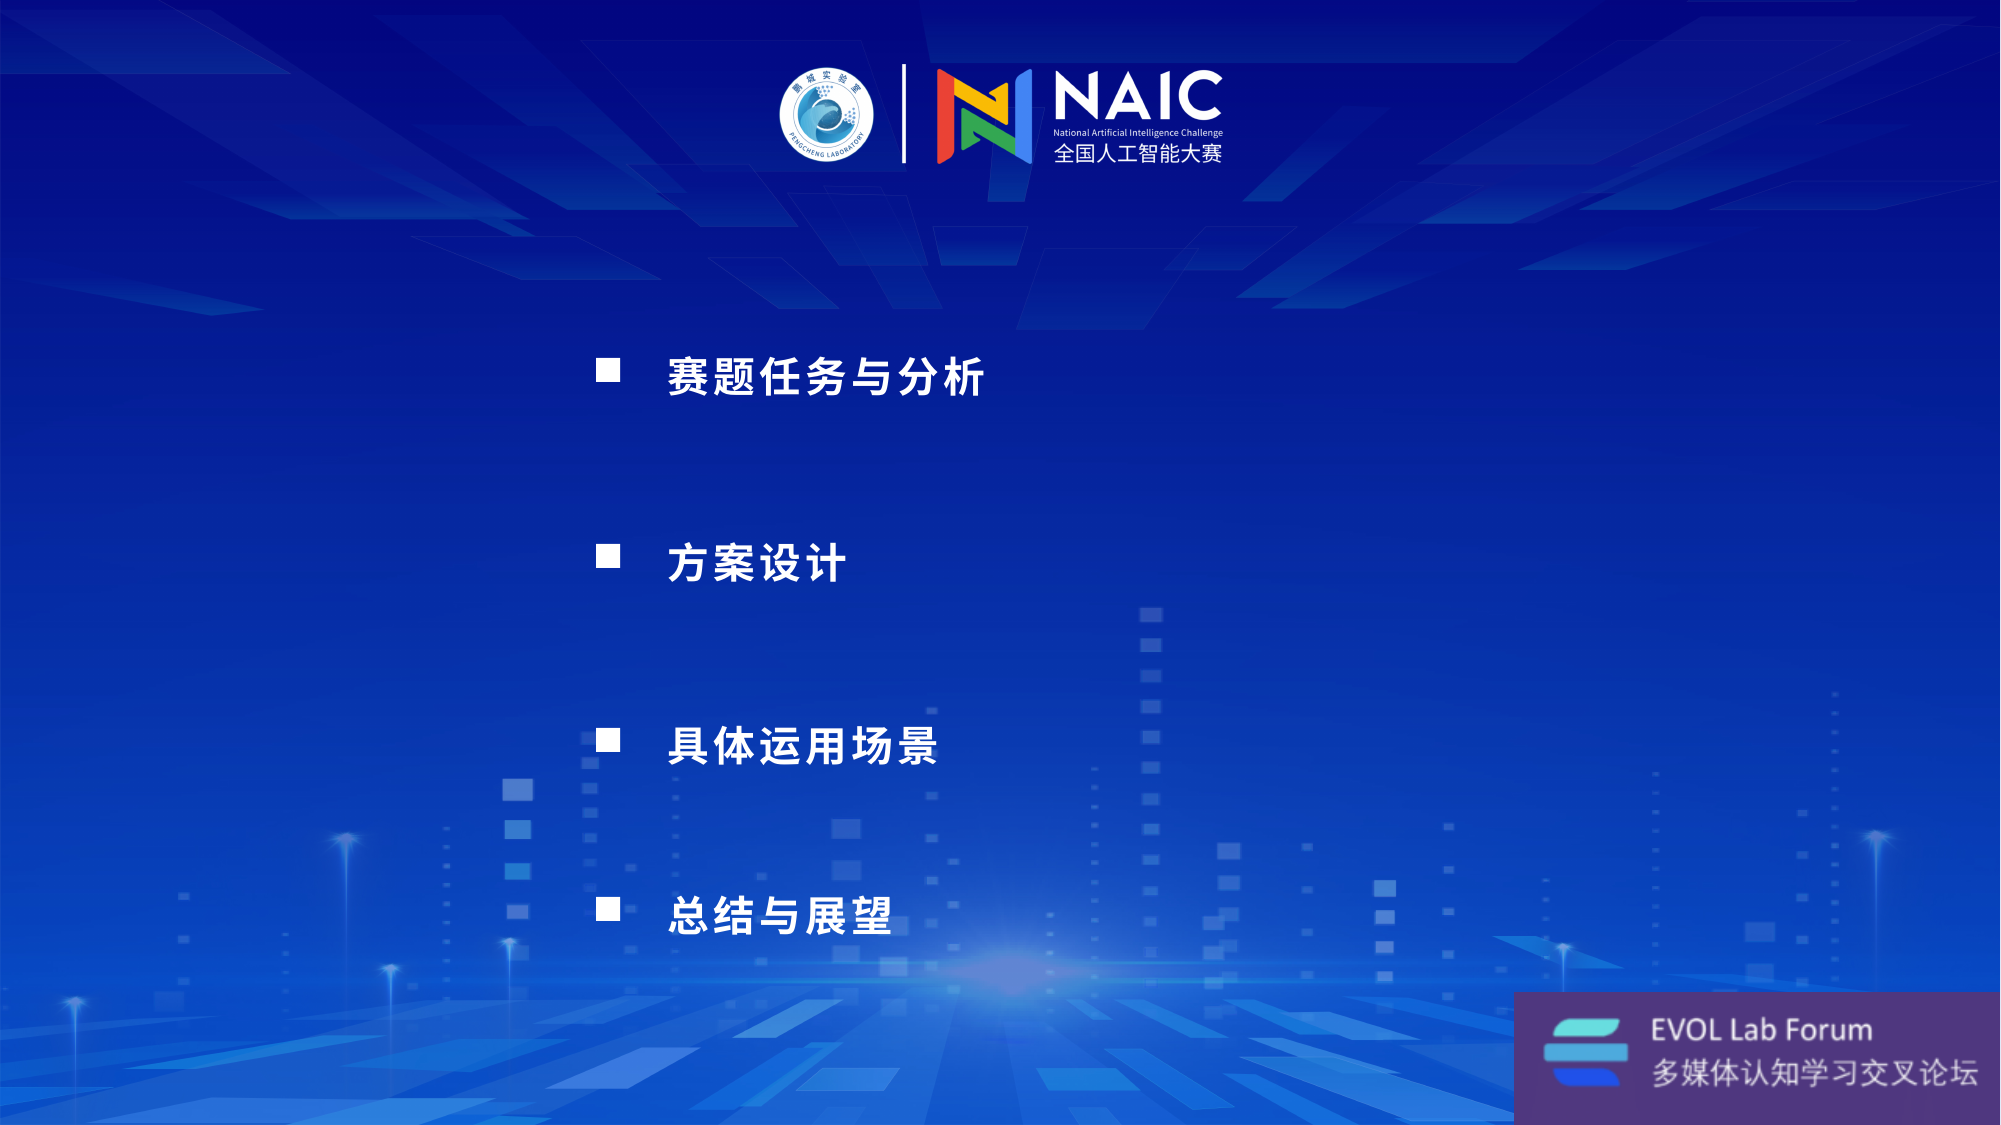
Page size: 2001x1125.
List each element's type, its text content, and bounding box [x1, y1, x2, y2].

text_box 具体运用场景 [577, 695, 1420, 771]
text_box 总结与展望 [577, 865, 1420, 940]
text_box 赛题任务与分析 [577, 325, 1420, 401]
text_box 方案设计 [577, 512, 1420, 587]
picture [0, 0, 2001, 1125]
